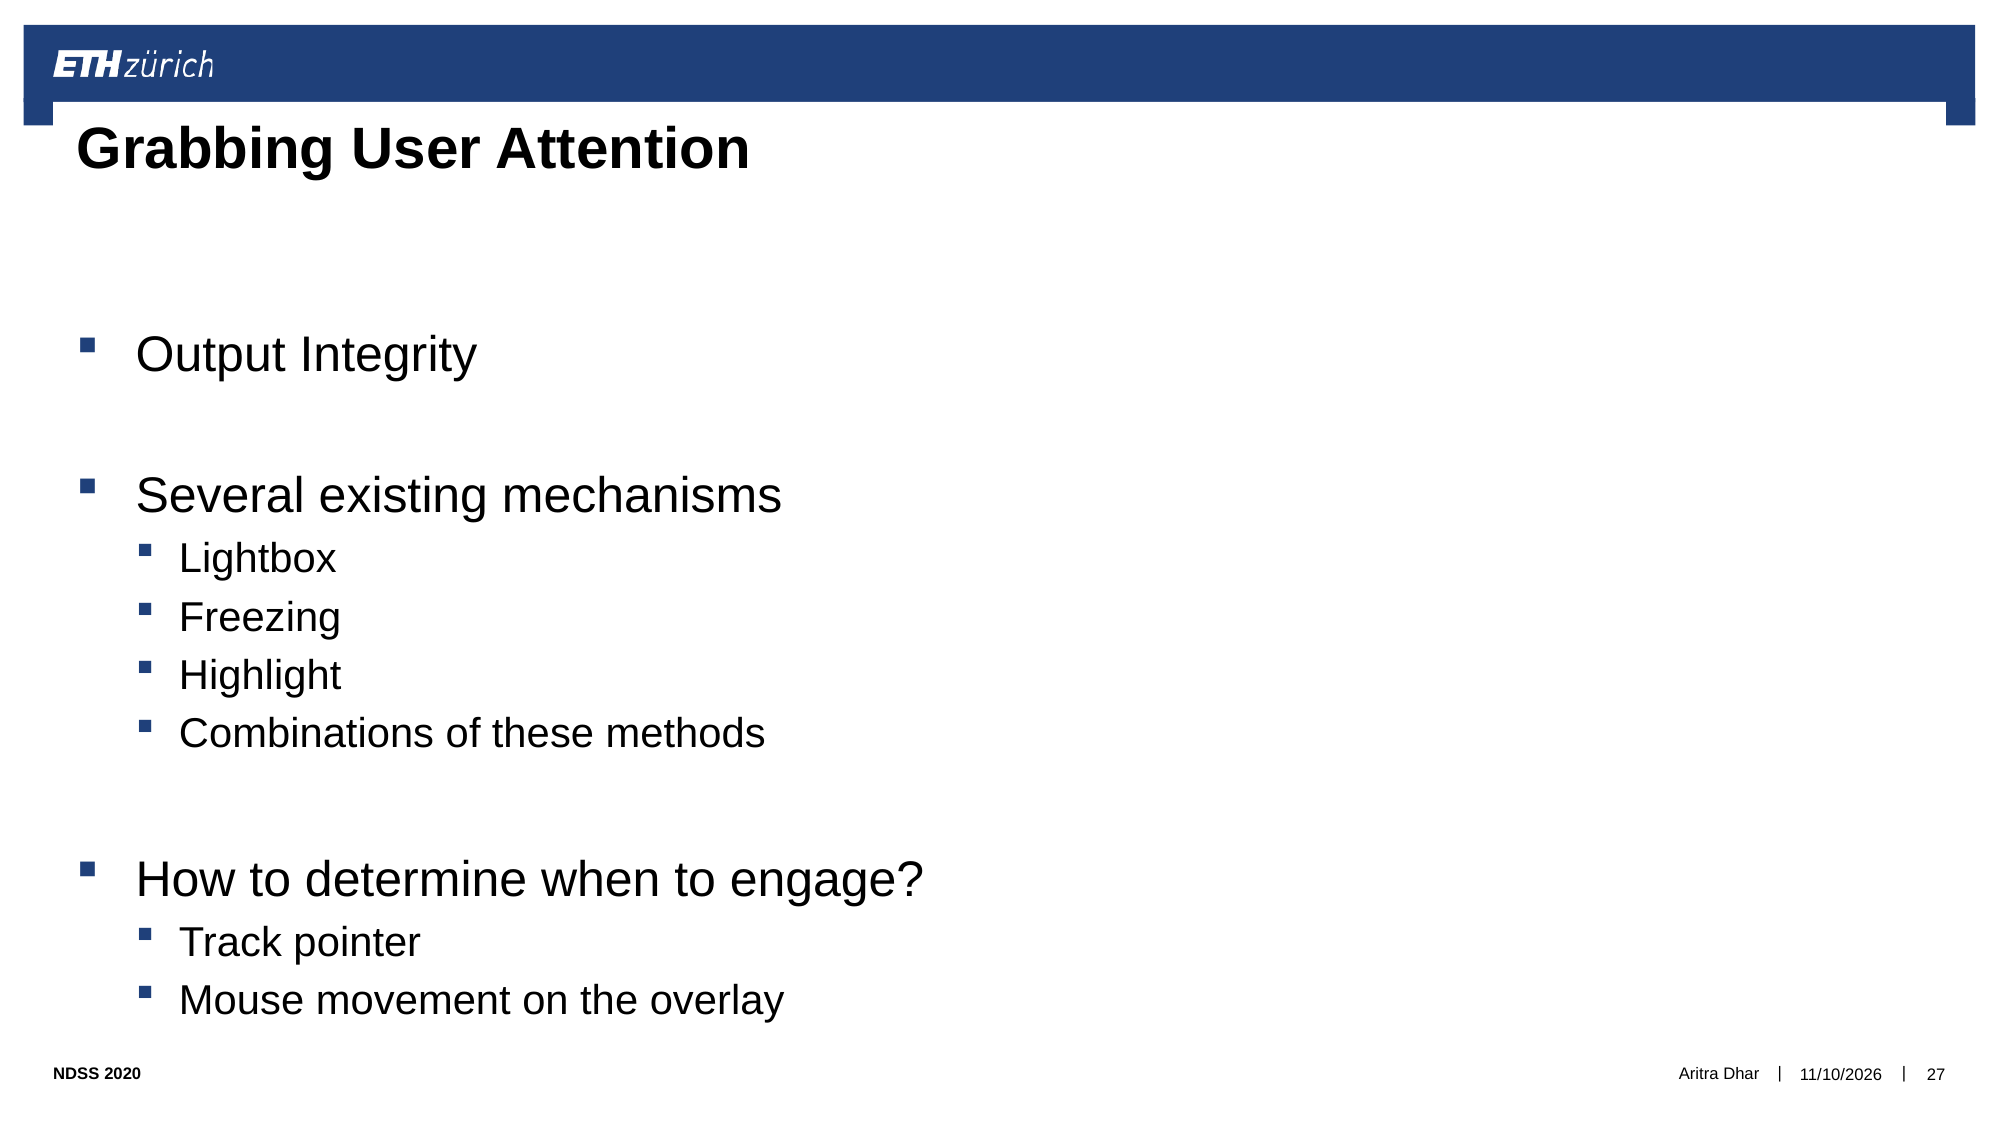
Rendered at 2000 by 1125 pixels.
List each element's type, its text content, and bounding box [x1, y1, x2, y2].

title Grabbing User Attention [53, 101, 1946, 262]
slide_number 27 [1906, 1034, 1966, 1112]
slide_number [1790, 1034, 1892, 1112]
footer Aritra Dhar [999, 1034, 1760, 1111]
list Output Integrity Several existing mechanisms Lightbox Freezing Highlight Combinations of these methods How to determine when to engage? Track pointer Mouse movement on the overlay [53, 321, 1946, 1013]
